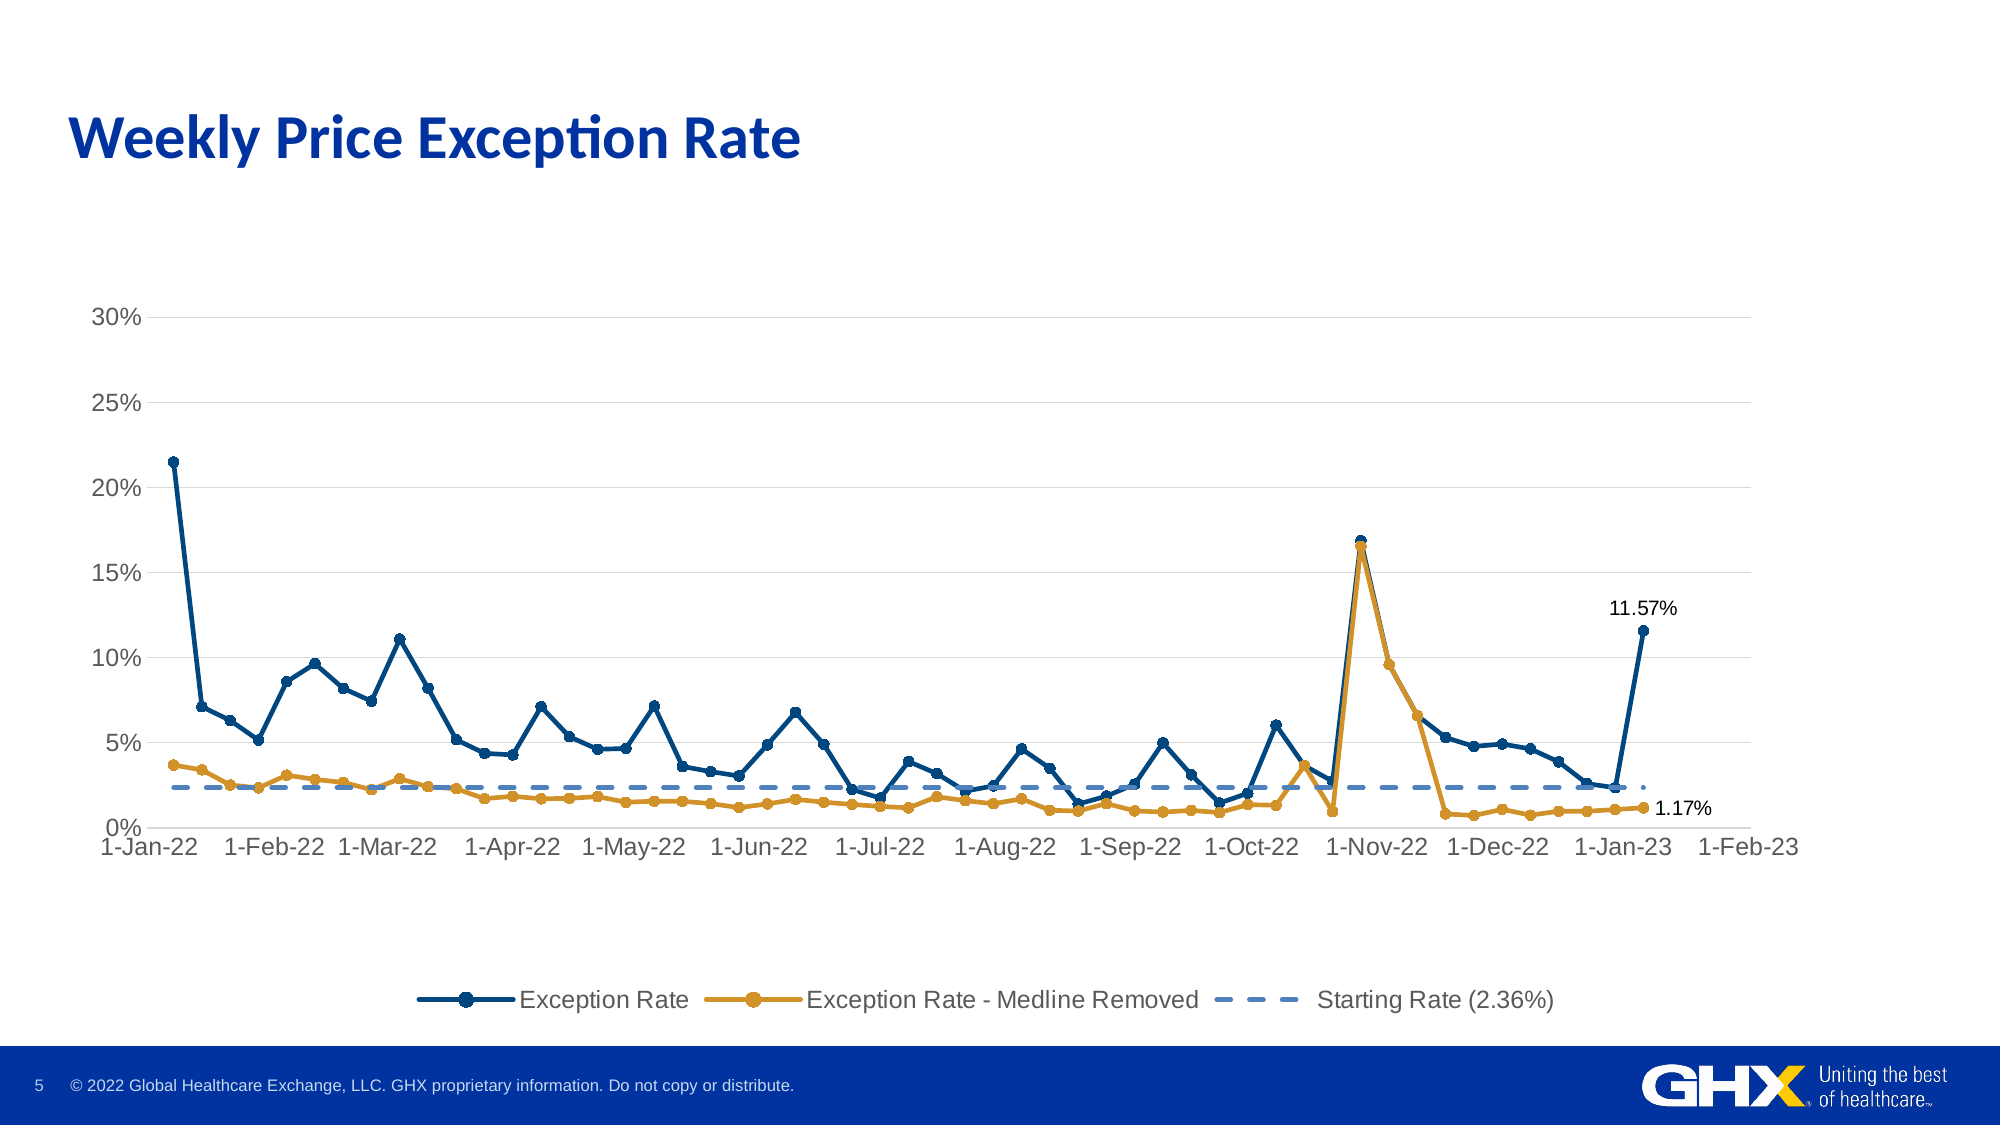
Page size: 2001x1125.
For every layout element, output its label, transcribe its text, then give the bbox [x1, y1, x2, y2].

title Weekly Price Exception Rate [53, 29, 1938, 180]
footer © 2022 Global Healthcare Exchange, LLC. GHX proprietary information. Do not copy or distribute. [70, 1054, 1194, 1115]
chart [35, 221, 1938, 1019]
picture [1642, 1064, 1947, 1107]
